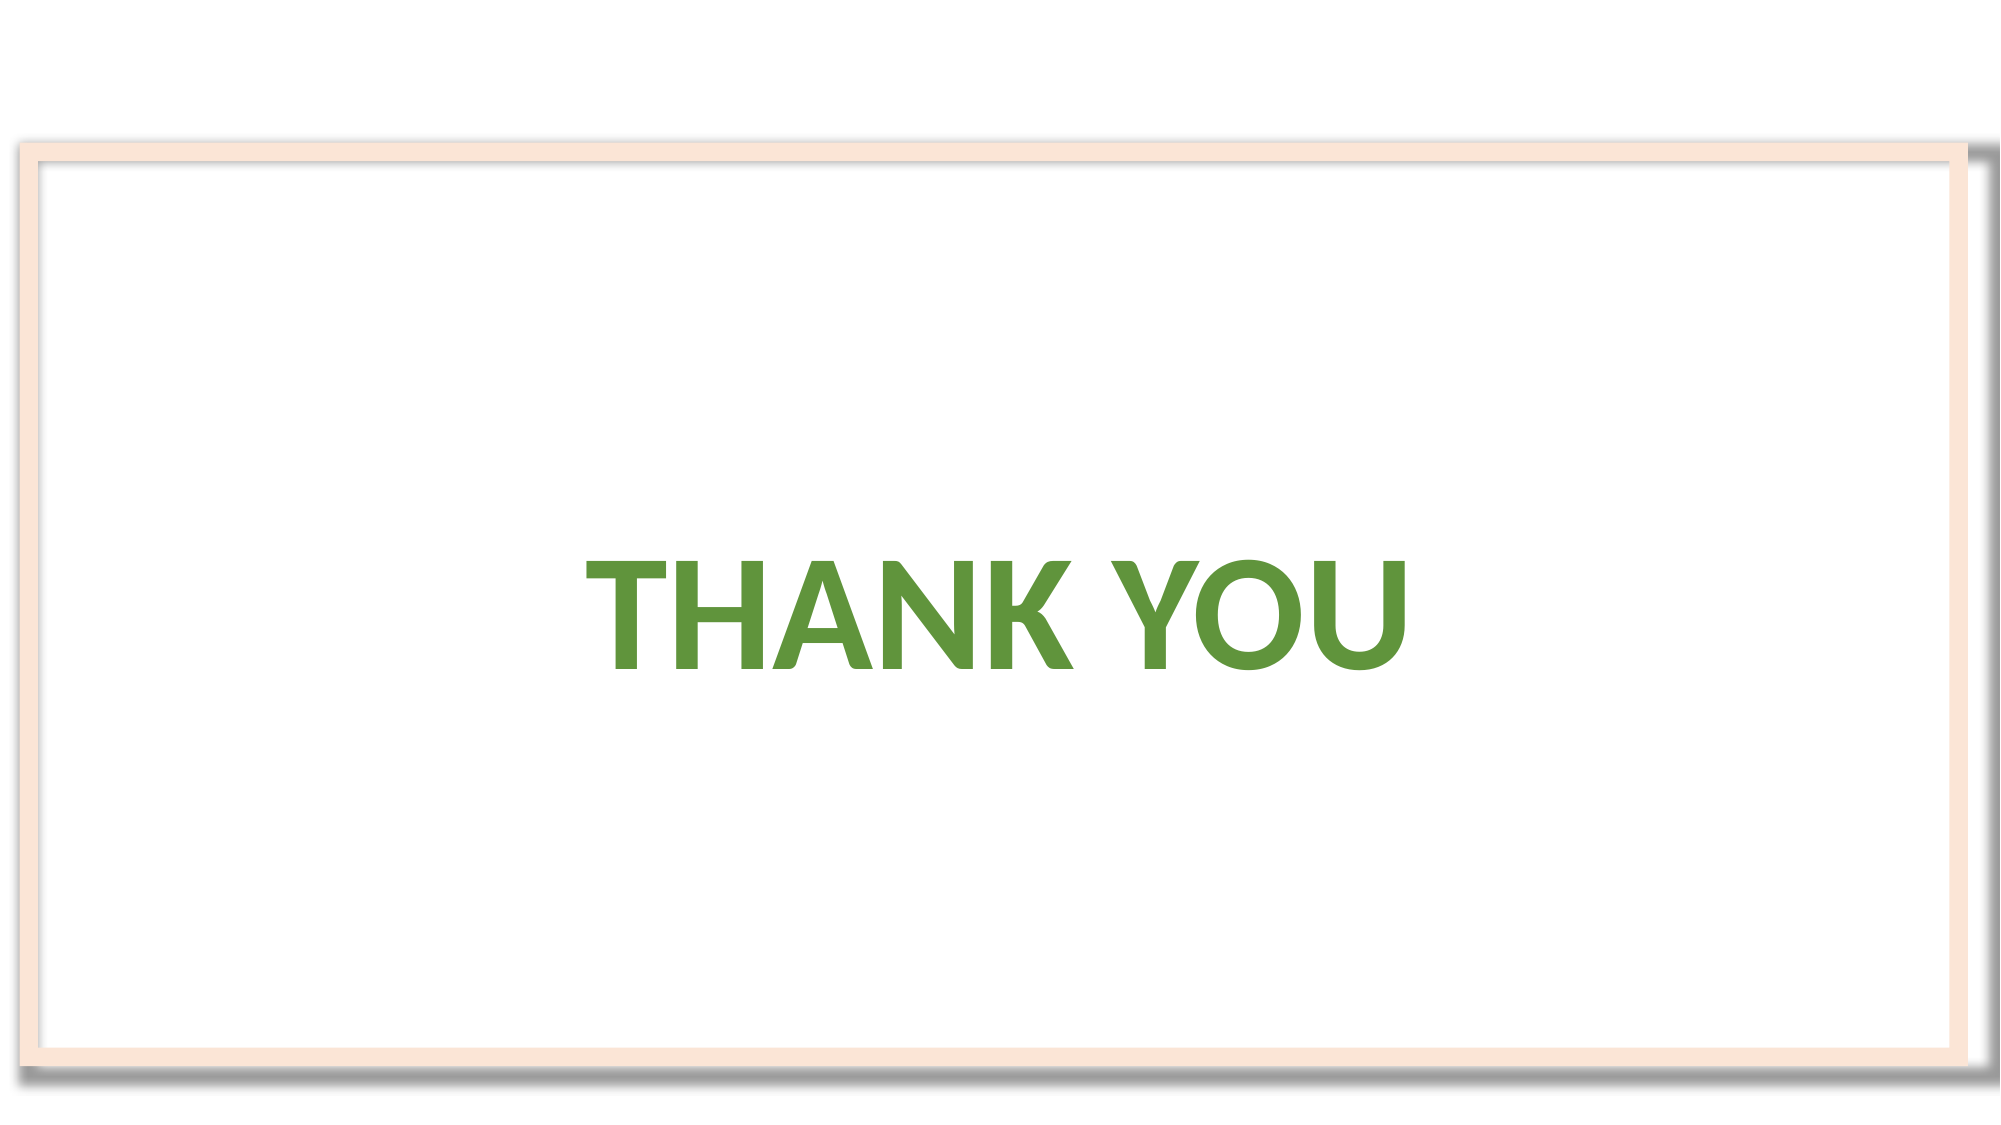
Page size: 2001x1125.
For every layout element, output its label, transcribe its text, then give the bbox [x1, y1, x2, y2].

text_box THANK YOU [435, 495, 1565, 711]
text_box [19, 142, 1969, 1067]
